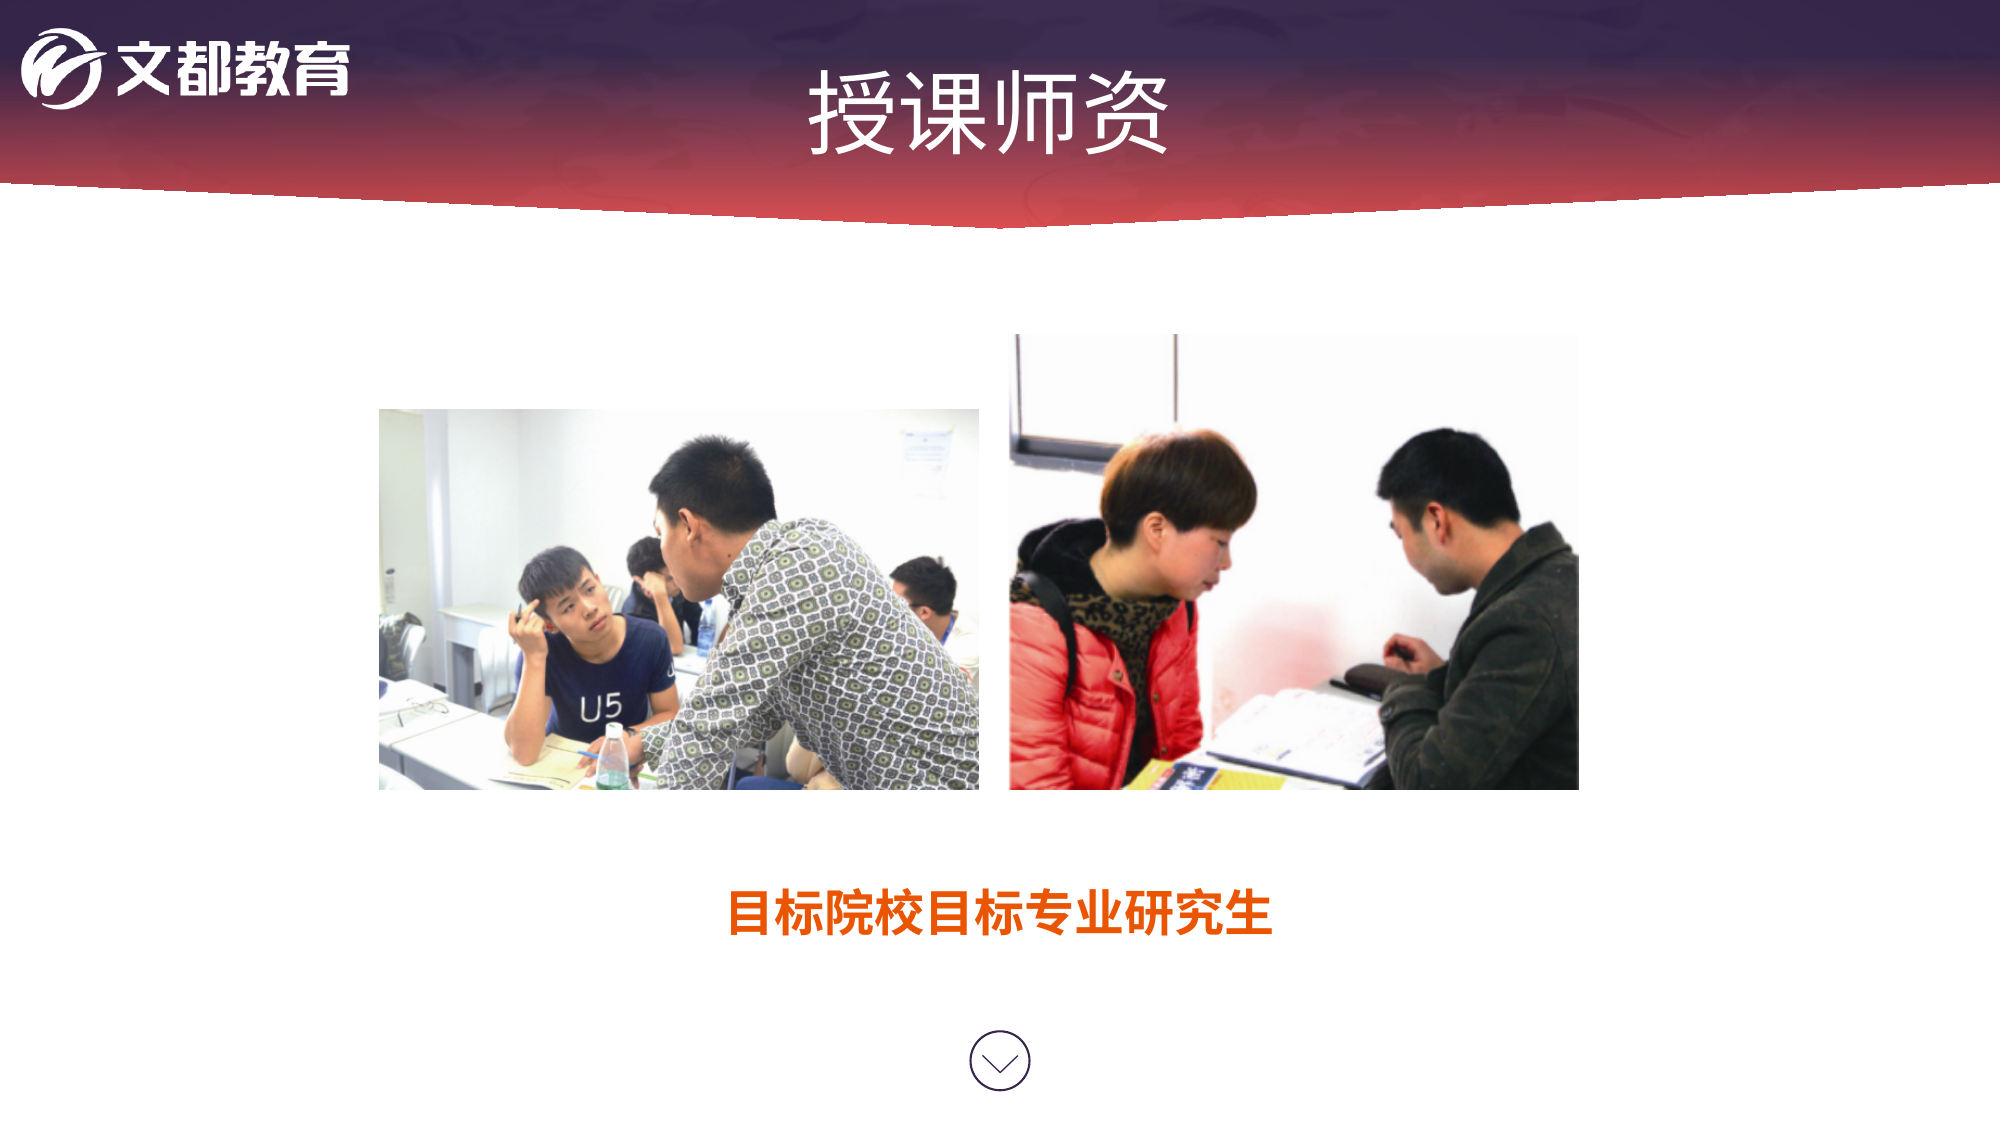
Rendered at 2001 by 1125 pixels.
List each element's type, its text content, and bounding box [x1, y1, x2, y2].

text_box 目标院校目标专业研究生 [710, 874, 1290, 950]
picture [1008, 334, 1579, 790]
picture [981, 1042, 1019, 1079]
text_box 授课师资 [791, 48, 1209, 174]
picture [379, 409, 979, 790]
picture [0, 13, 376, 119]
